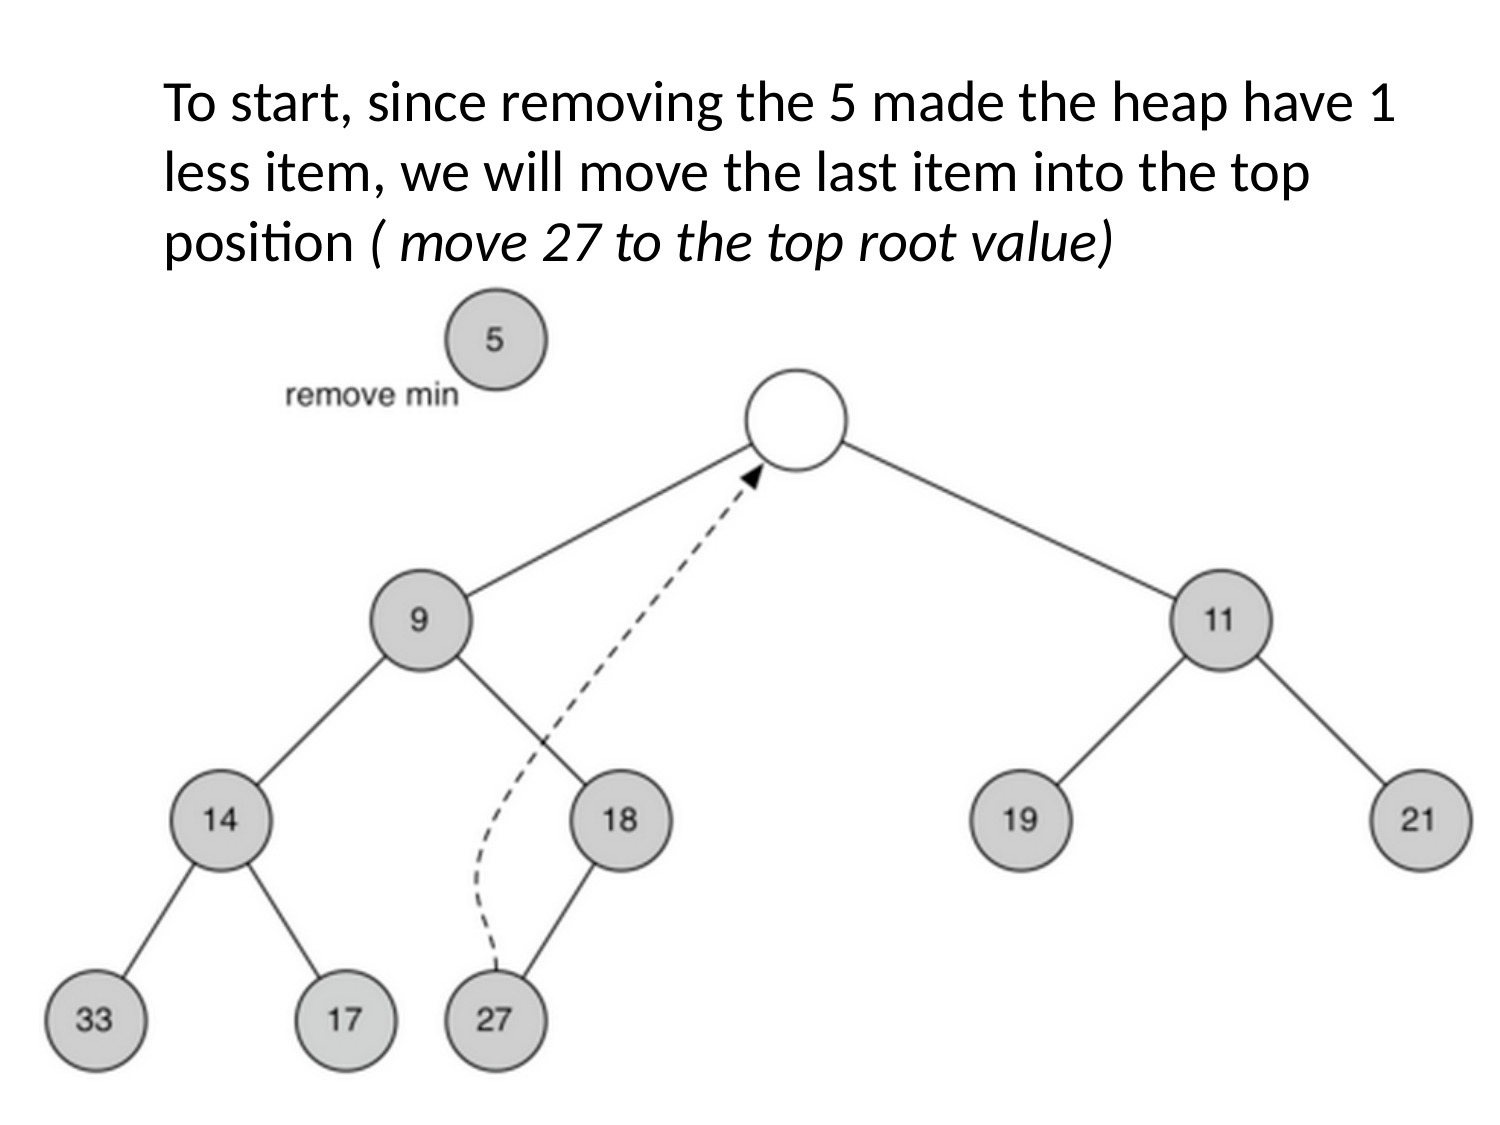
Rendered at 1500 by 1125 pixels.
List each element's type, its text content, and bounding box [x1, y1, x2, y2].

picture [0, 263, 1500, 1081]
text_box To start, since removing the 5 made the heap have 1 less item, we will move the last item into the top position ( move 27 to the top root value) [148, 55, 1435, 261]
